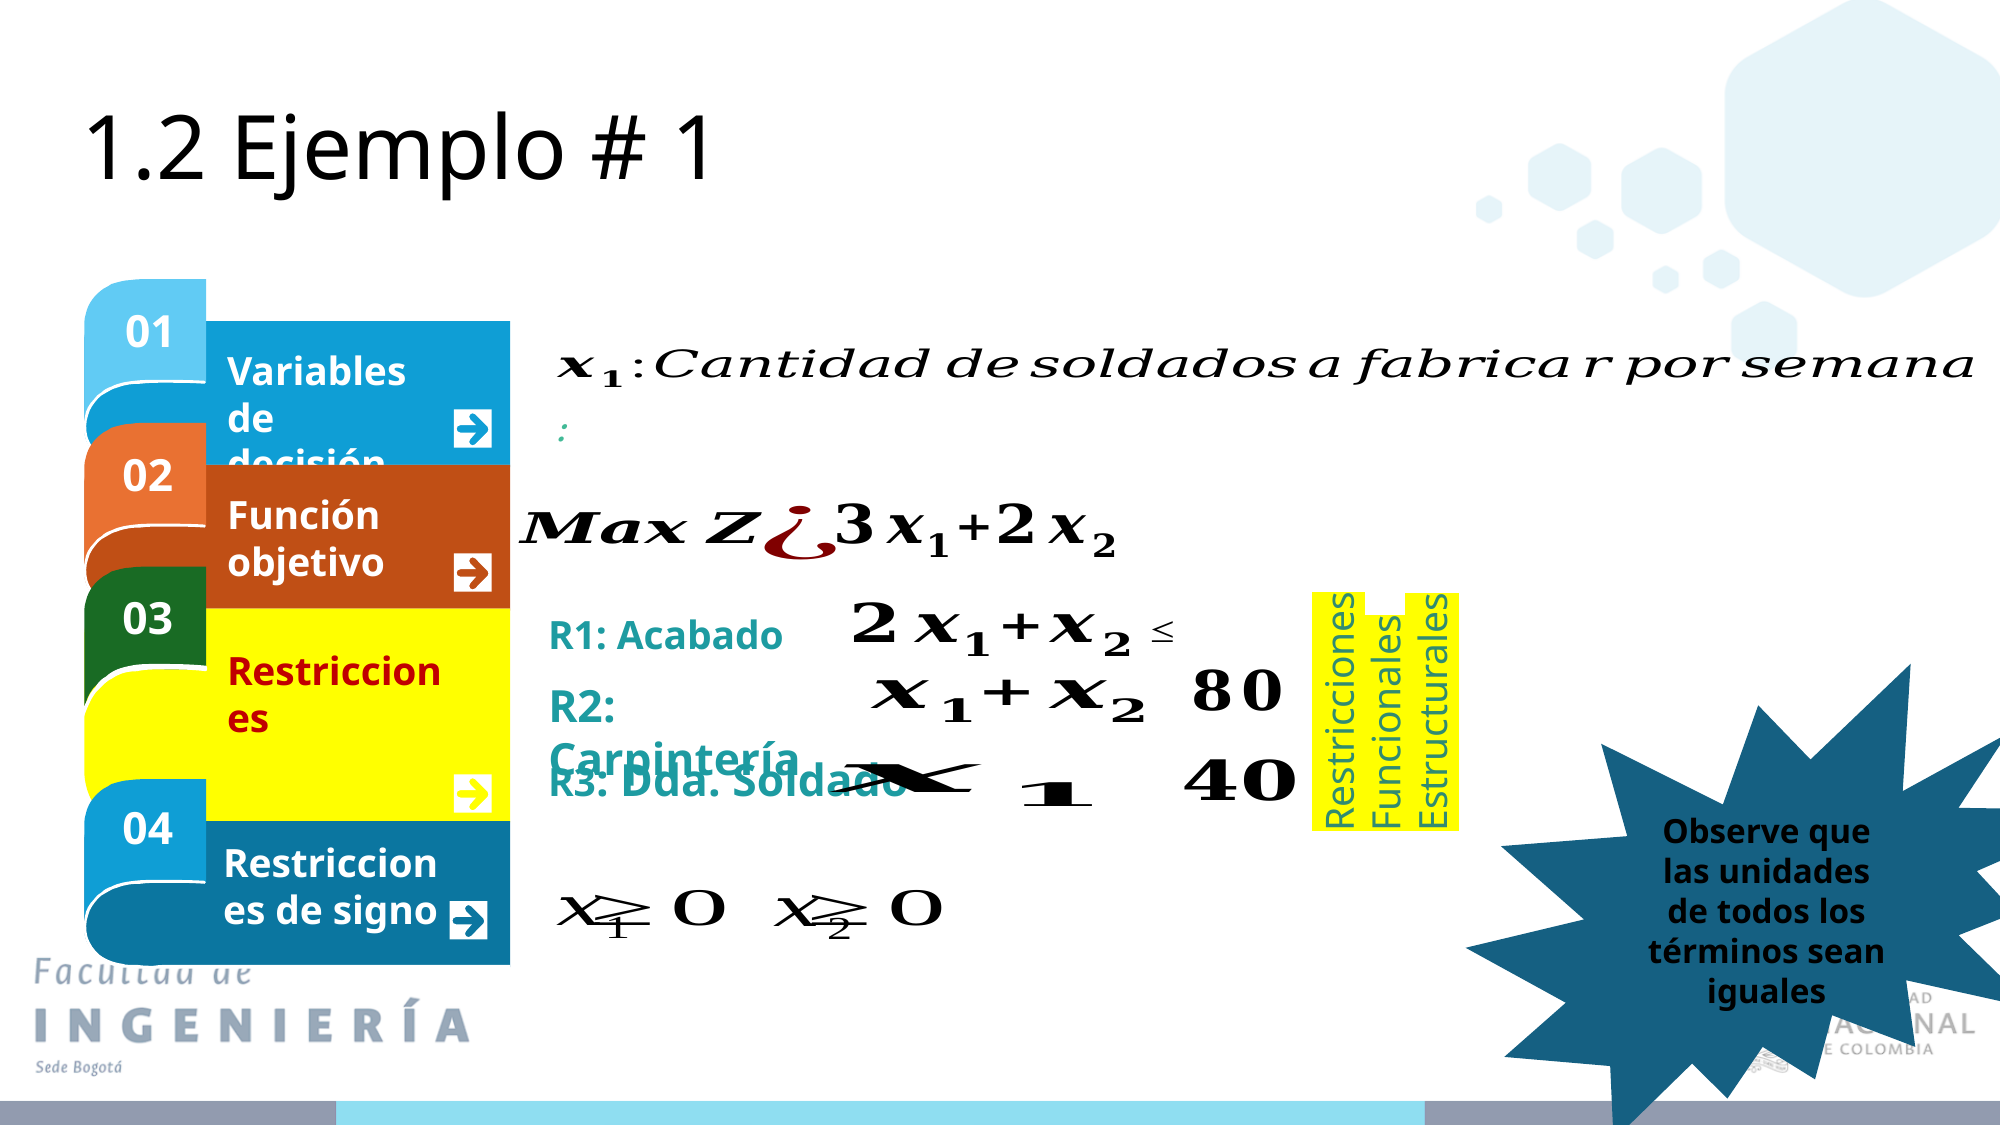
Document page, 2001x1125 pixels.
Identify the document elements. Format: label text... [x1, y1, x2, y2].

text_box 1.2 Ejemplo # 1 [66, 82, 1767, 205]
text_box 01 [110, 295, 191, 364]
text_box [82, 422, 511, 566]
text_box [82, 778, 511, 970]
text_box R1: Acabado [534, 603, 817, 665]
text_box [84, 379, 206, 422]
text_box Restricciones Funcionales Estructurales [1307, 570, 1463, 846]
text_box Observe que las unidades de todos los términos sean iguales [1465, 663, 2000, 1125]
text_box [84, 279, 207, 416]
text_box R2: Carpintería [534, 670, 868, 744]
text_box Variables de decisión [212, 339, 450, 422]
text_box R3: Dda. Soldado [534, 744, 925, 813]
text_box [75, 566, 534, 831]
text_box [0, 0, 2000, 1125]
text_box [87, 321, 511, 422]
text_box [453, 409, 492, 422]
